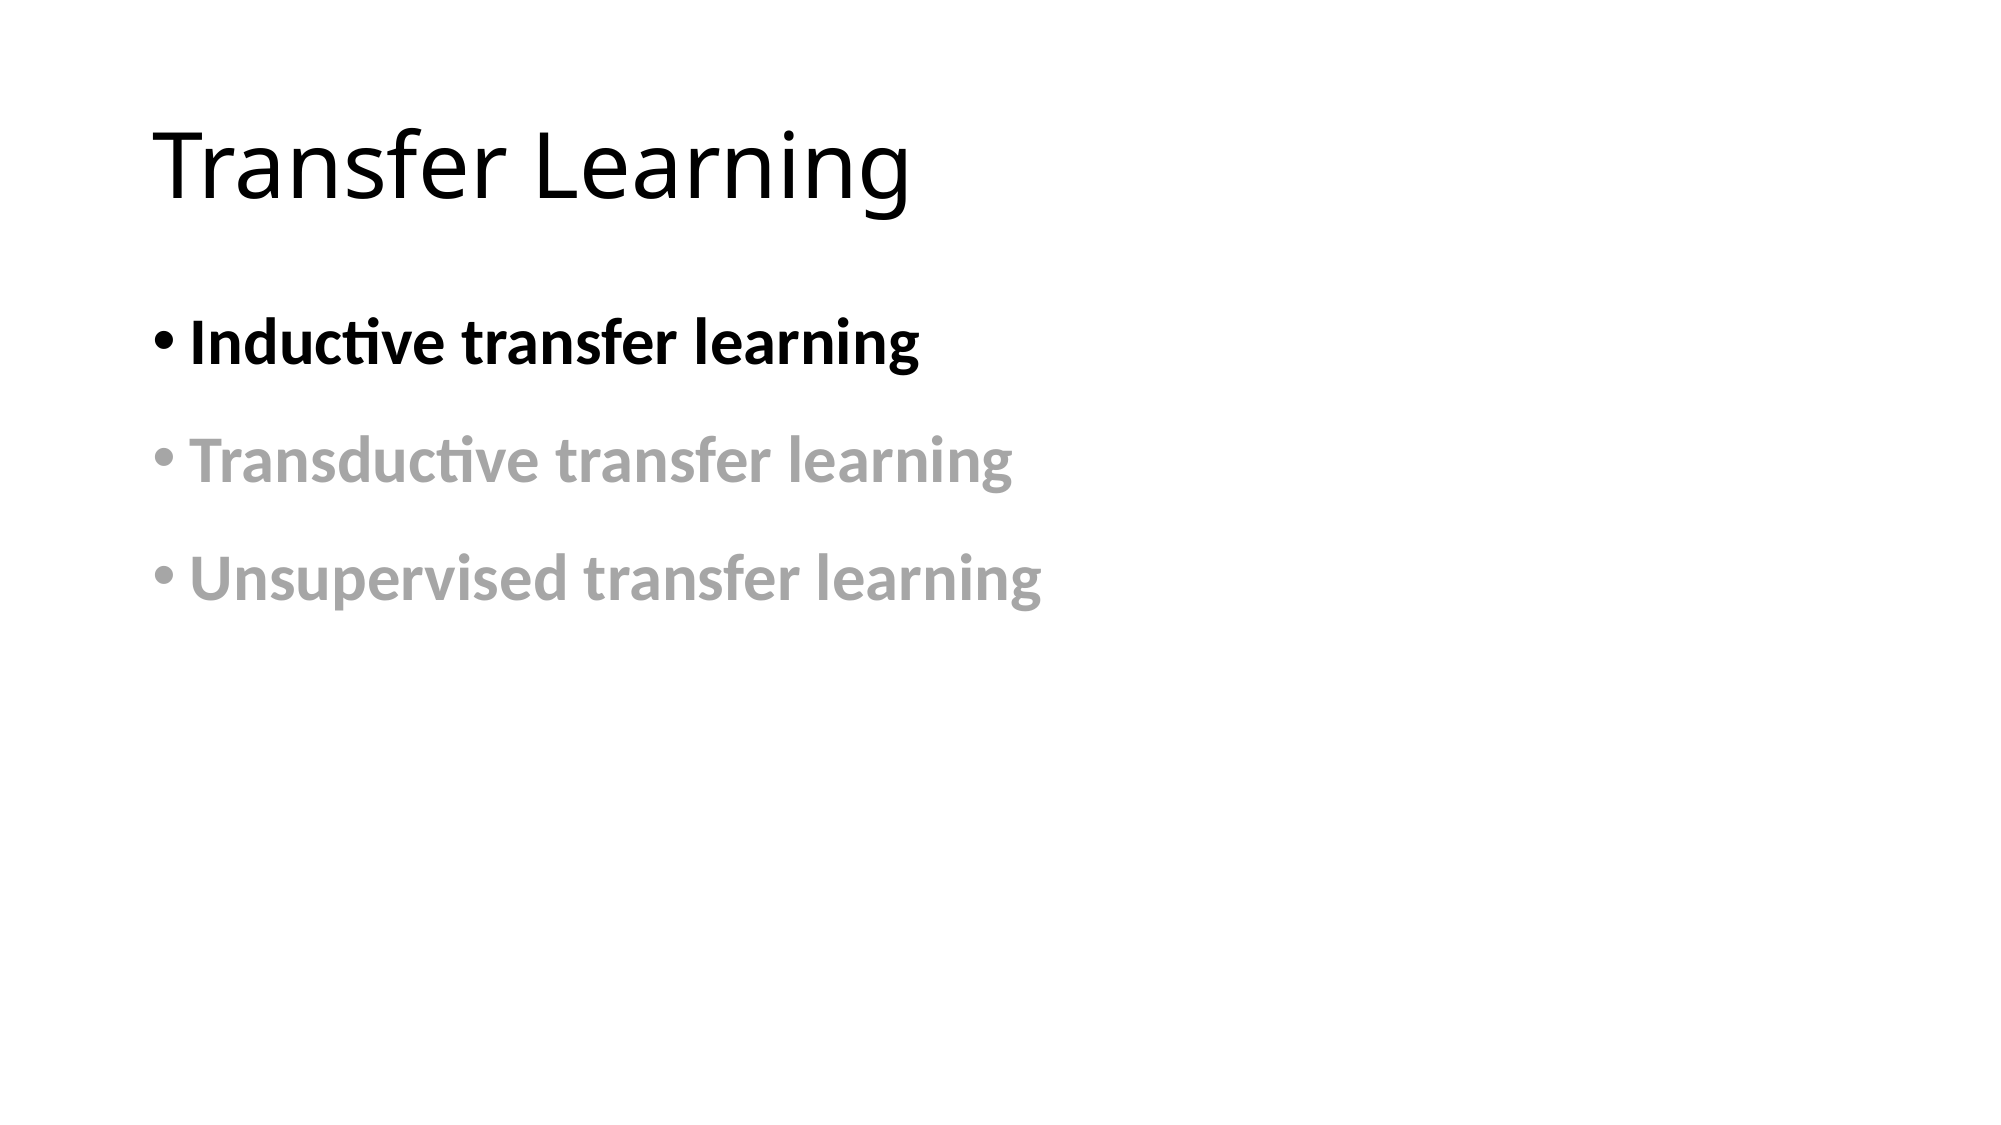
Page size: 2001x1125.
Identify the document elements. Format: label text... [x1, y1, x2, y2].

list Inductive transfer learning Transductive transfer learning Unsupervised transfer learning [137, 299, 1863, 1014]
title Transfer Learning [137, 59, 1863, 278]
